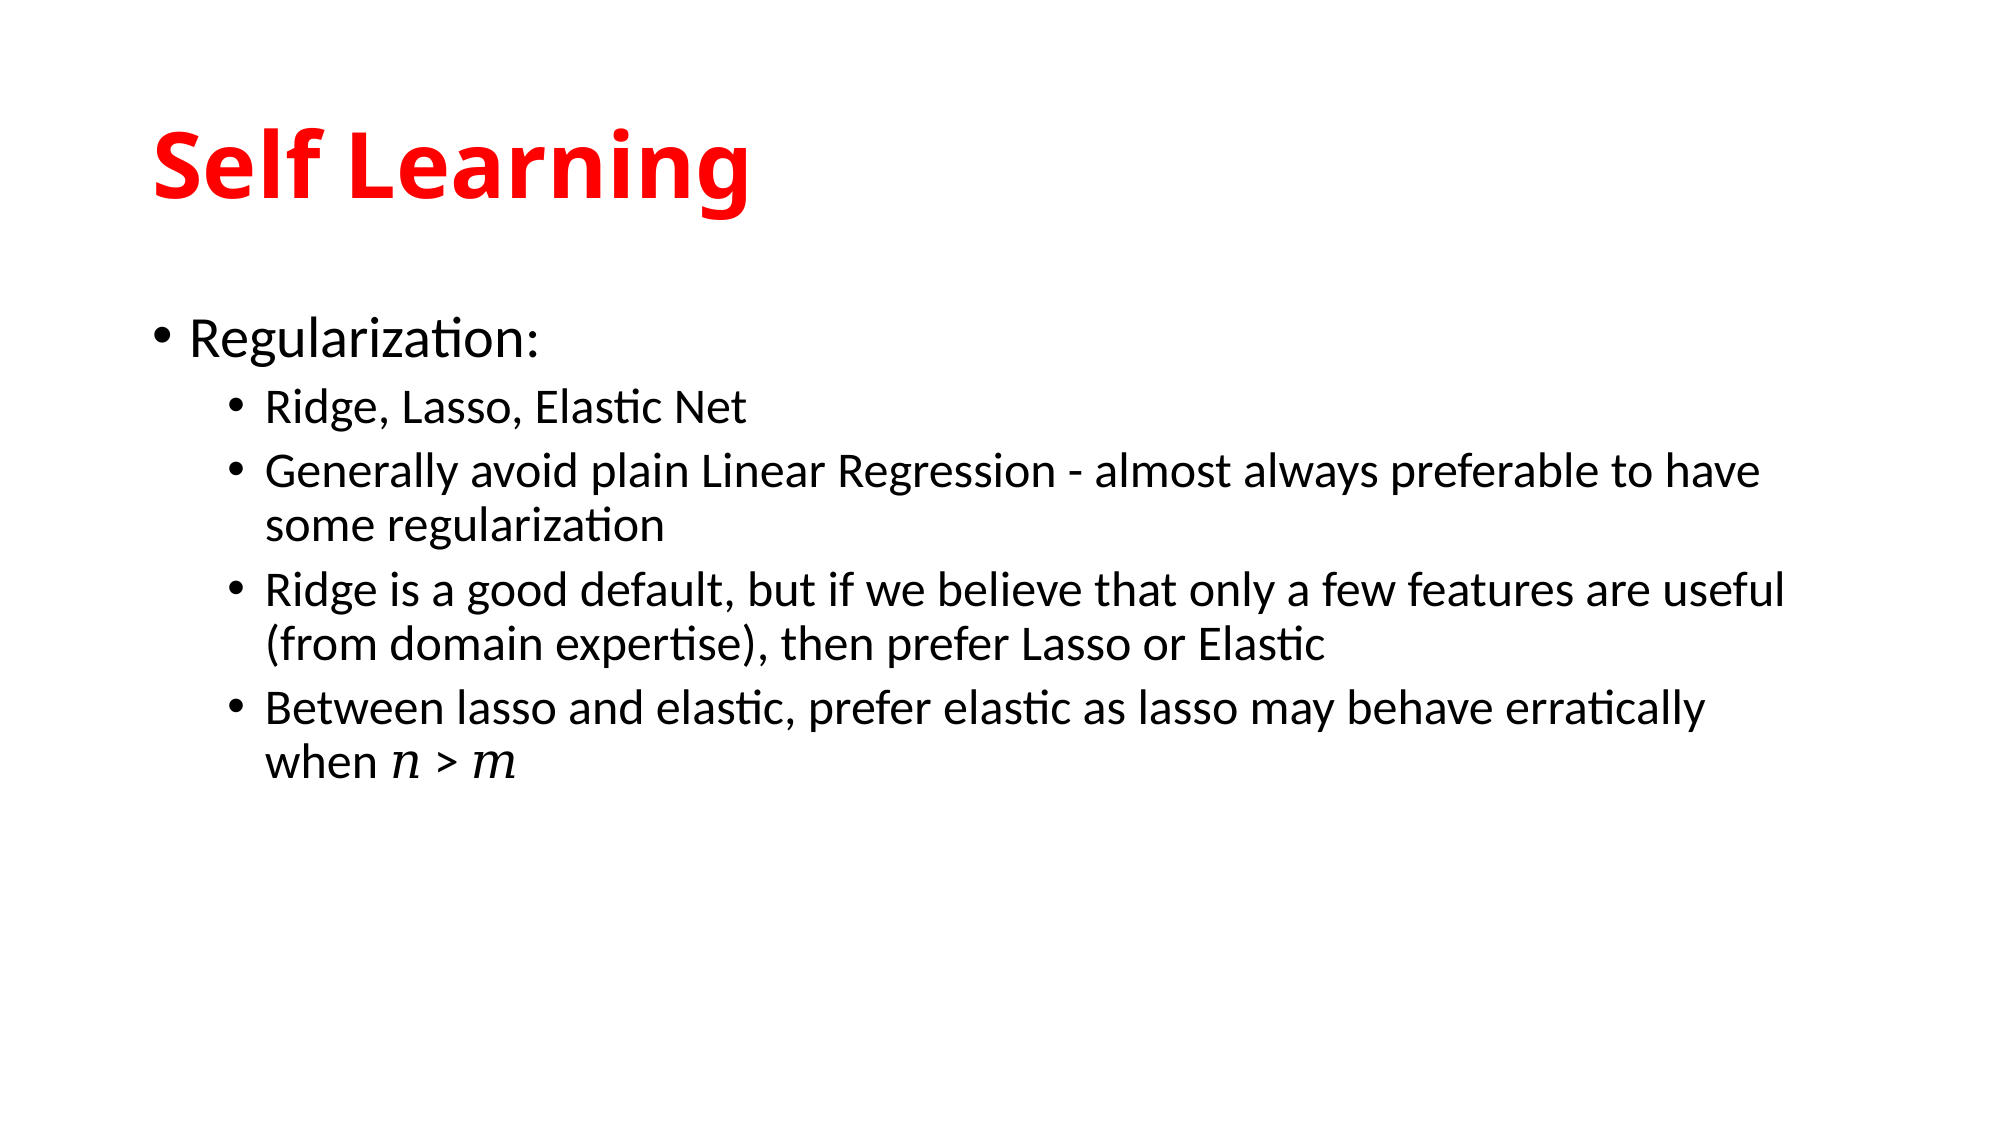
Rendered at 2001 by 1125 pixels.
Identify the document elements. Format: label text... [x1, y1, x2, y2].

list Regularization: Ridge, Lasso, Elastic Net Generally avoid plain Linear Regression - almost always preferable to have some regularization Ridge is a good default, but if we believe that only a few features are useful (from domain expertise), then prefer Lasso or Elastic Between lasso and elastic, prefer elastic as lasso may behave erratically when 𝑛 > 𝑚 [137, 299, 1863, 1014]
title Self Learning [137, 59, 1863, 278]
